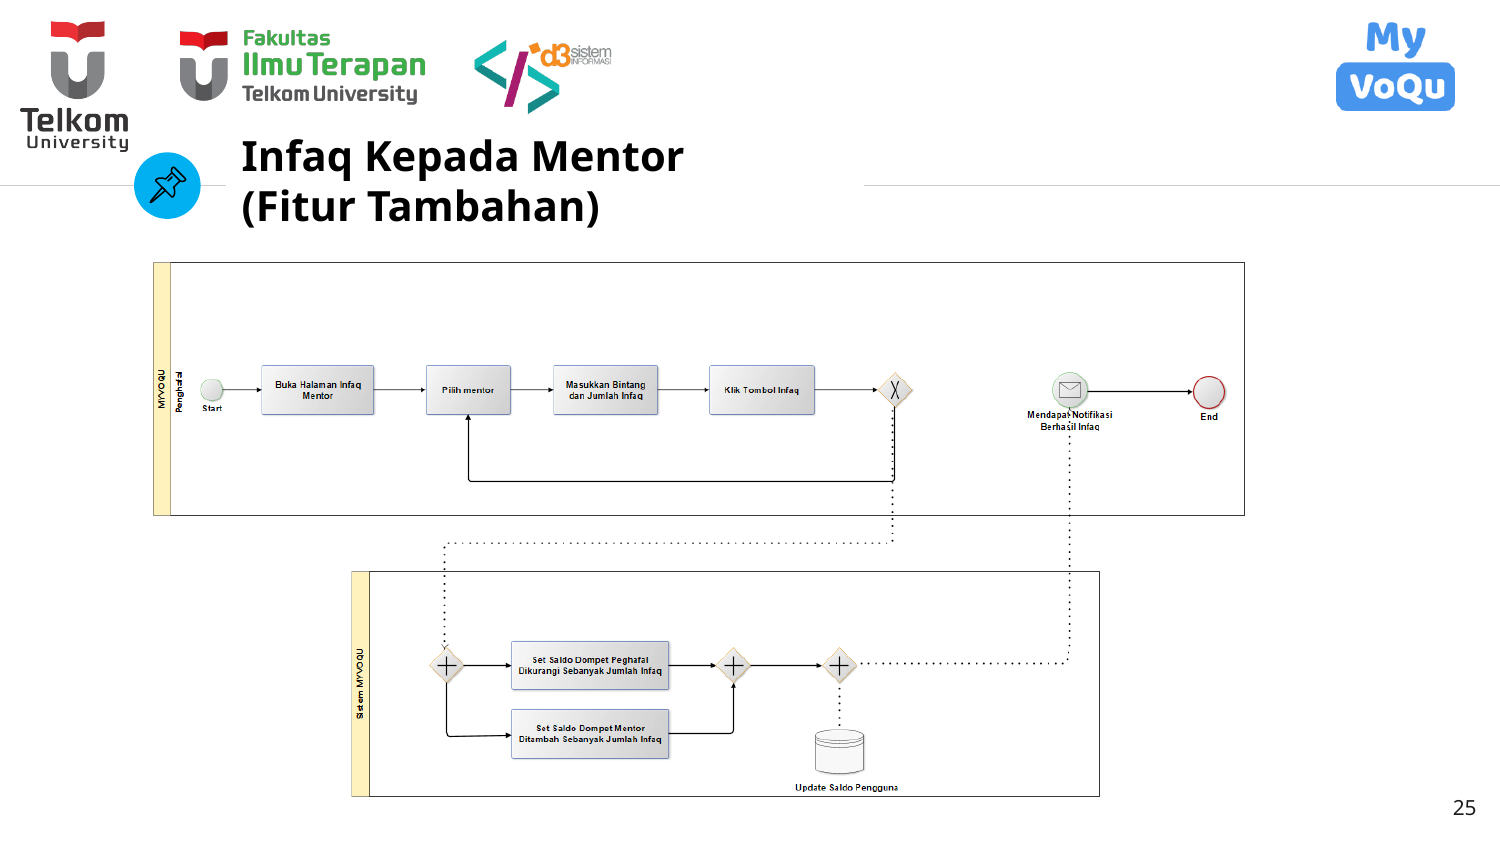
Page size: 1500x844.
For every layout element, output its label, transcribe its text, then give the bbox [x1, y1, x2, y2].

picture [150, 256, 1251, 801]
title Infaq Kepada Mentor (Fitur Tambahan) [226, 143, 863, 215]
picture [445, 0, 645, 141]
picture [1336, 0, 1455, 111]
picture [20, 21, 128, 152]
picture [163, 13, 442, 118]
slide_number 25 [1401, 779, 1492, 844]
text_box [150, 166, 186, 203]
